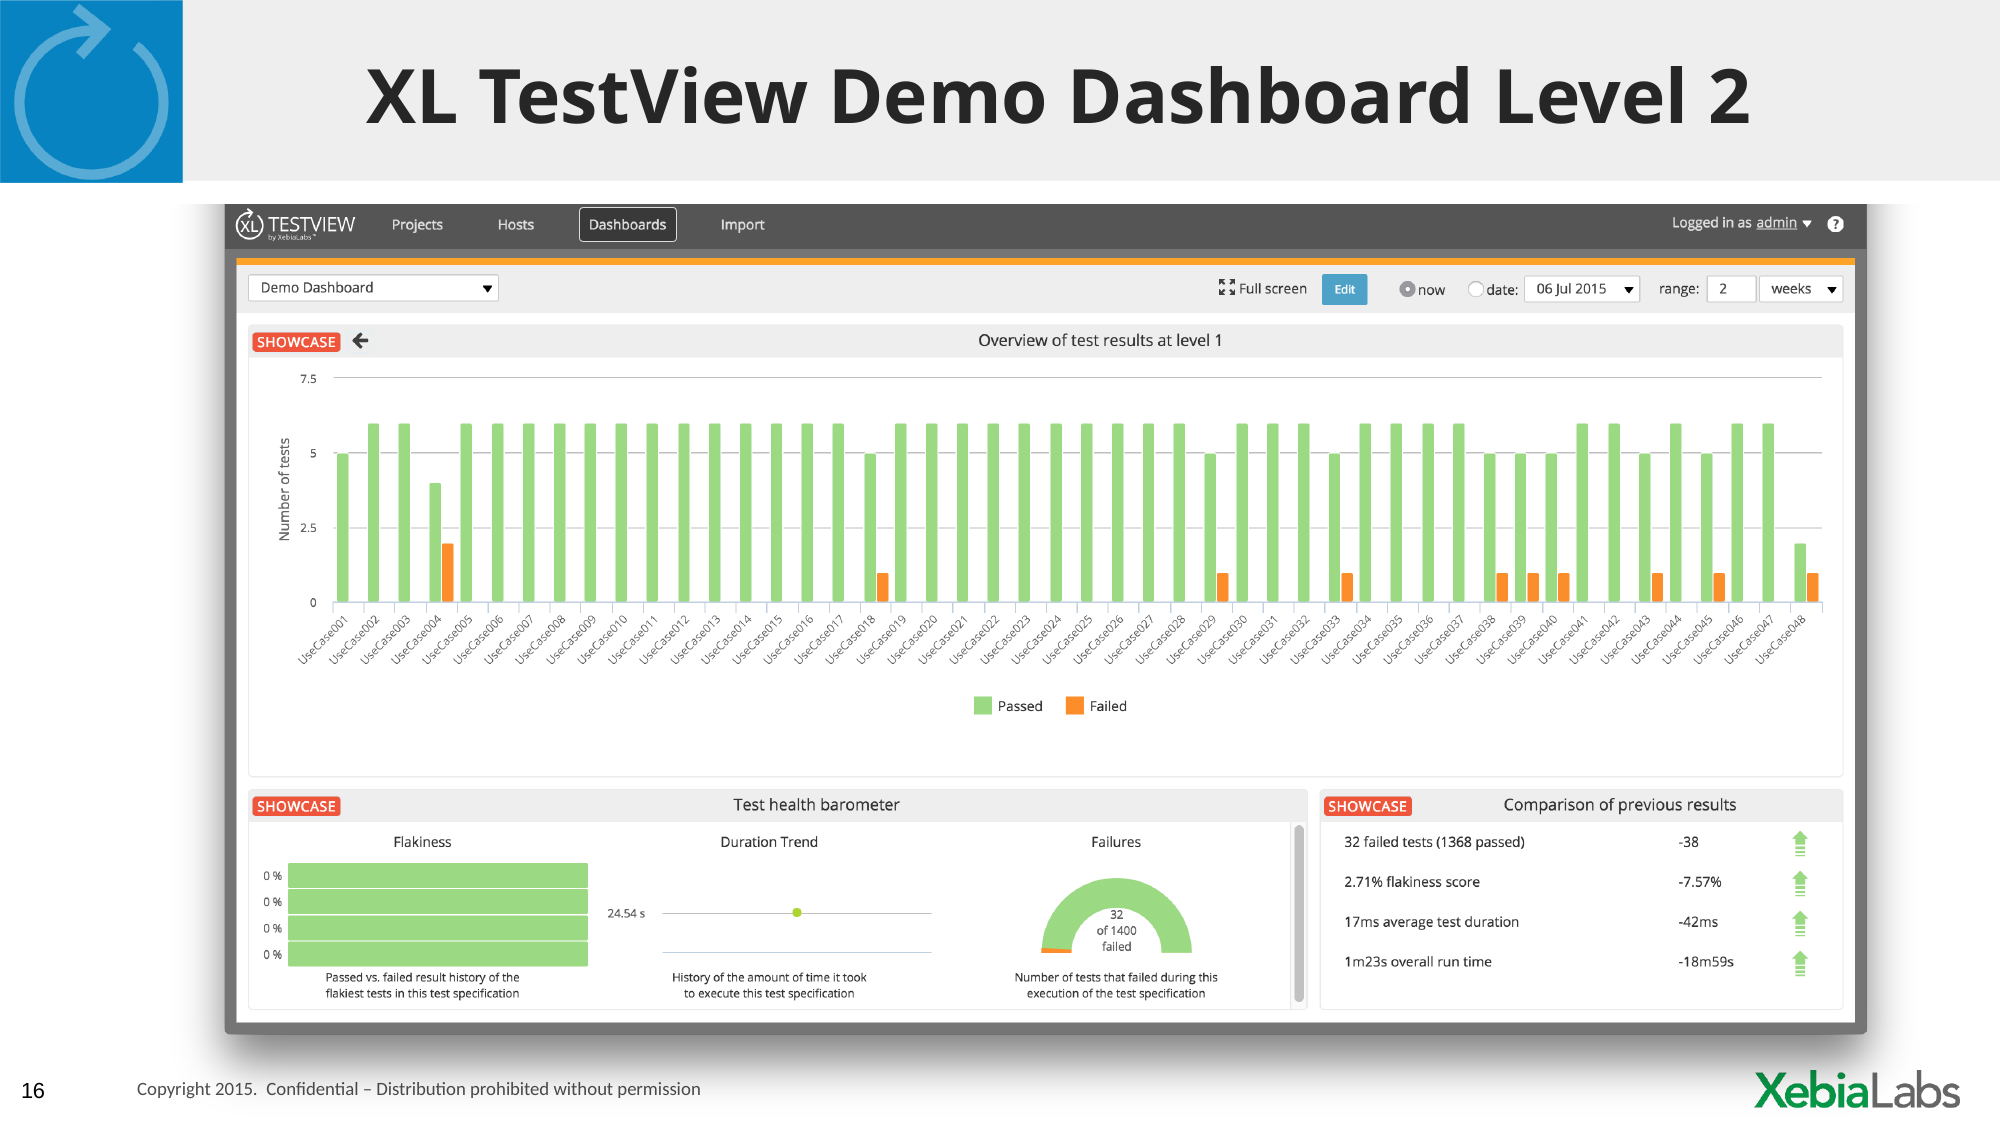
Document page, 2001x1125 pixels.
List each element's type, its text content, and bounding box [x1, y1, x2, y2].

picture [161, 203, 1960, 1125]
title XL TestView Demo Dashboard Level 2 [218, 11, 1900, 176]
picture [15, 5, 168, 179]
